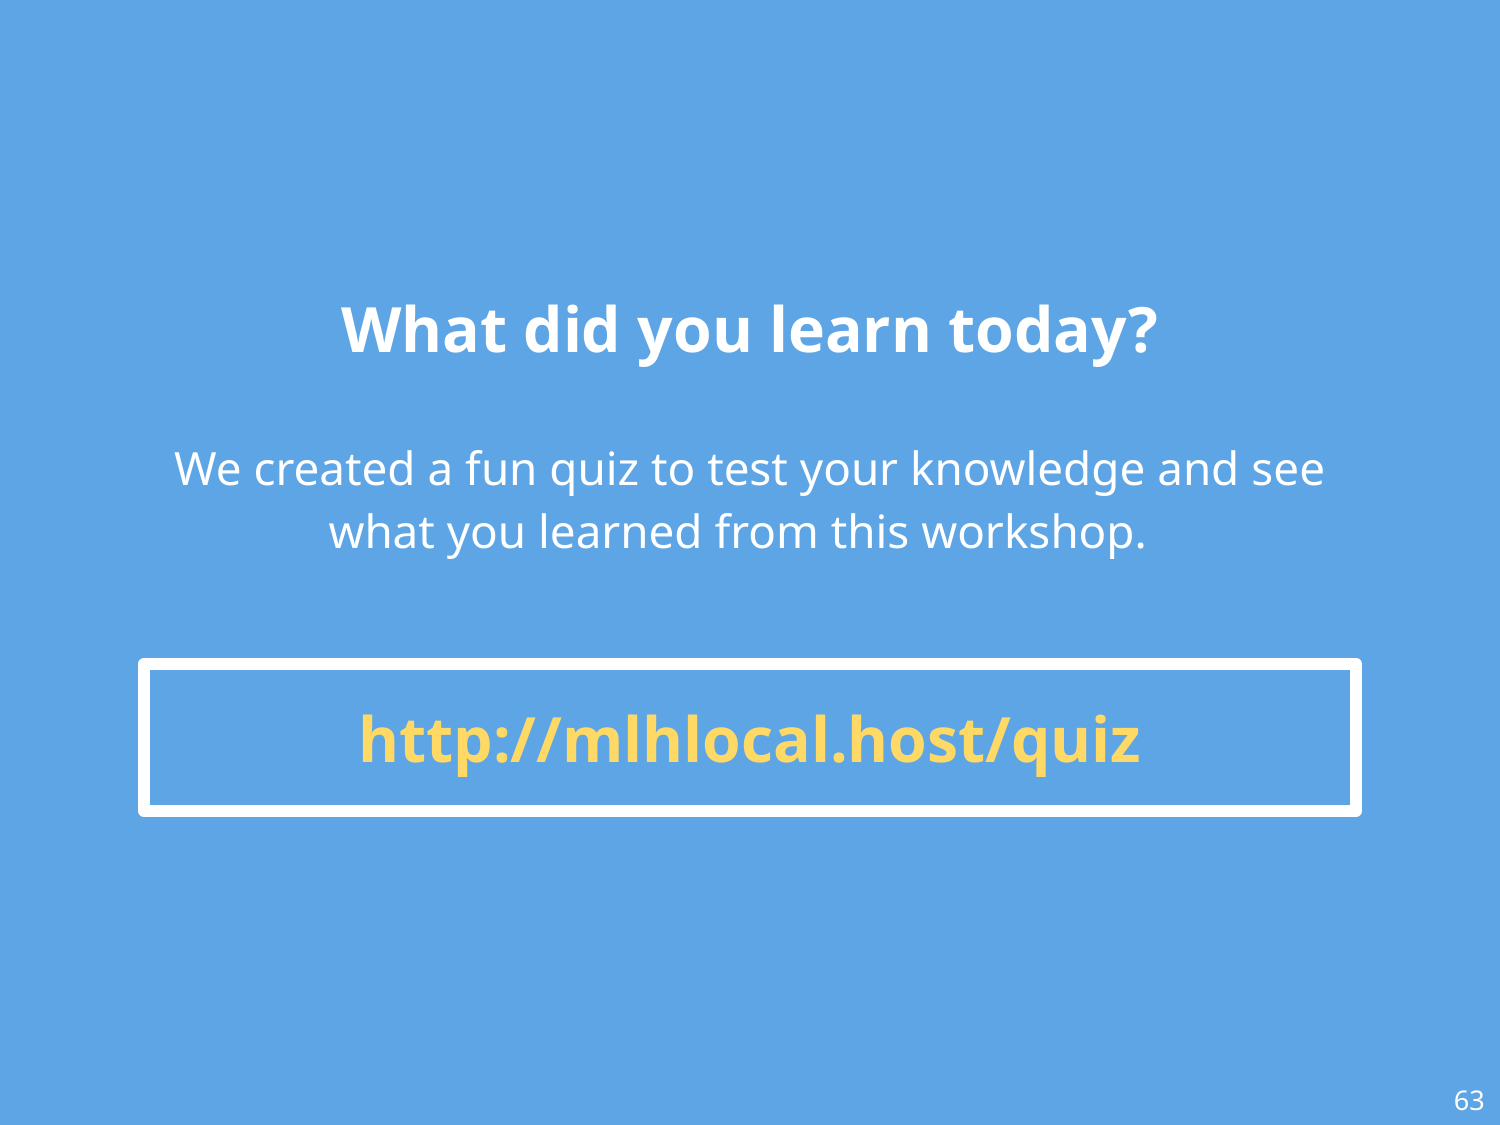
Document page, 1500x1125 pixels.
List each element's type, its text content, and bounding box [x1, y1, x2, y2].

slide_number ‹#› [1410, 1068, 1500, 1125]
text_box http://mlhlocal.host/quiz [144, 664, 1356, 811]
text_box What did you learn today? [0, 264, 1500, 392]
text_box We created a fun quiz to test your knowledge and see what you learned from this workshop. [124, 416, 1376, 591]
